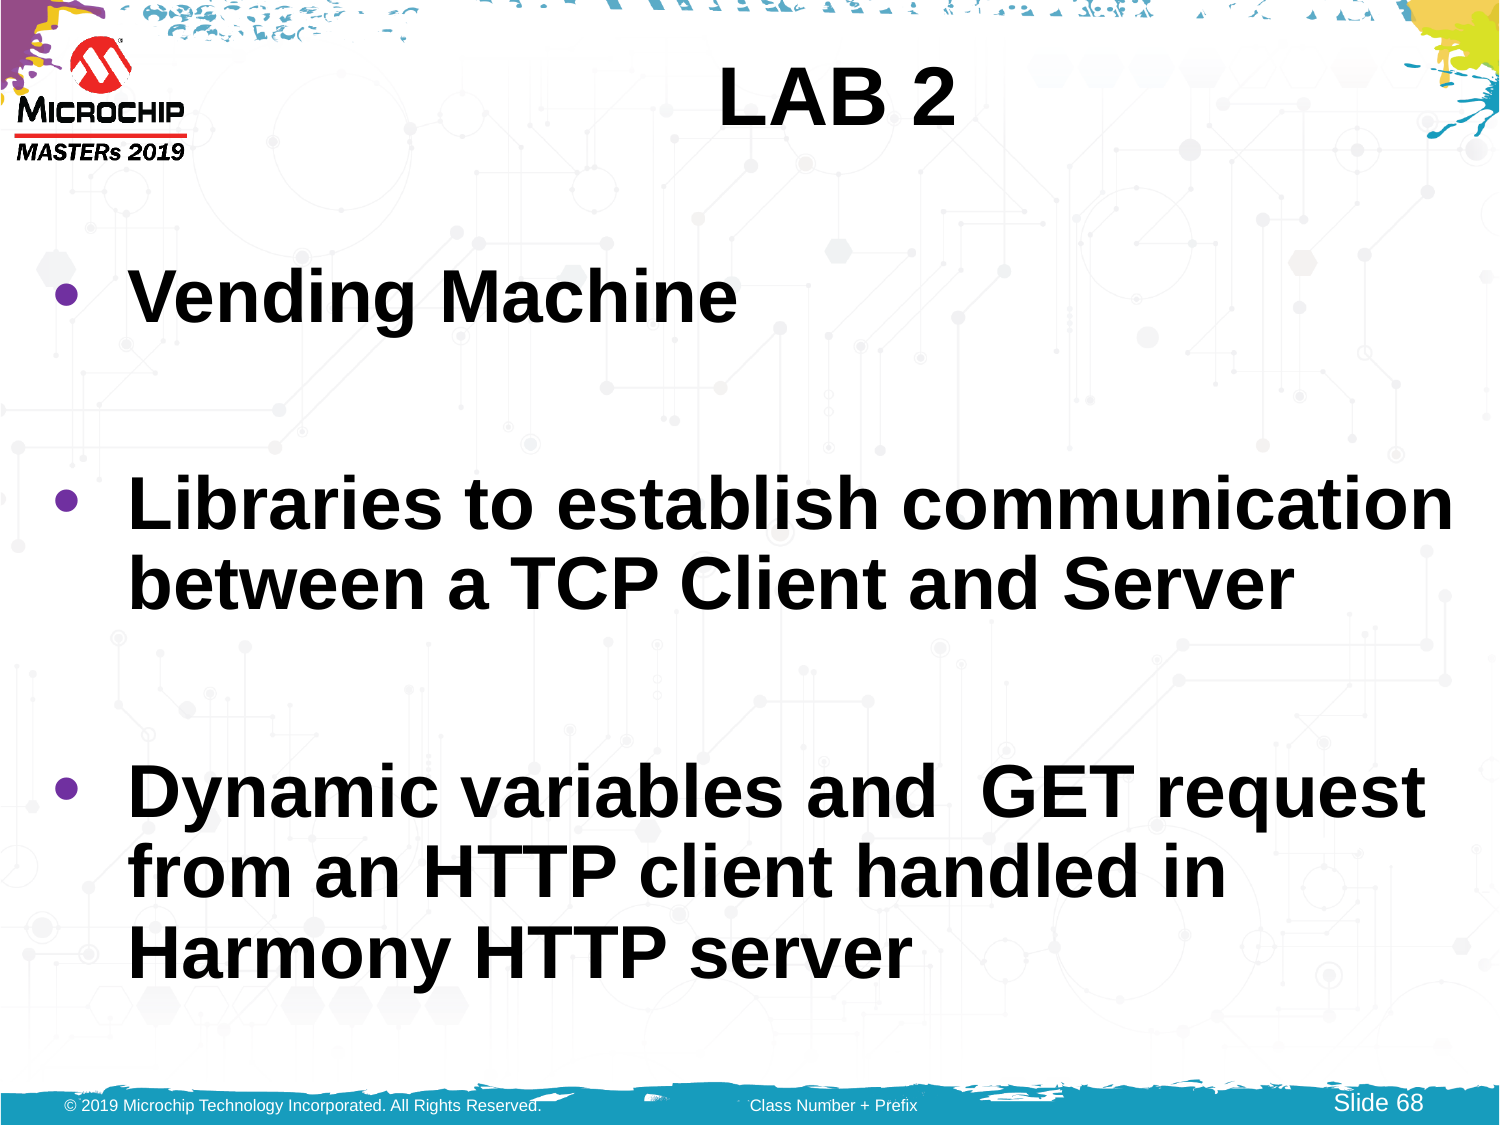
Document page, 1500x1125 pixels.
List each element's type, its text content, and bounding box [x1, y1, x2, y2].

list Vending Machine Libraries to establish communication between a TCP Client and Server Dynamic variables and GET request from an HTTP client handled in Harmony HTTP server [37, 249, 1476, 1063]
title LAB 2 [199, 49, 1476, 154]
picture [0, 0, 1500, 1125]
